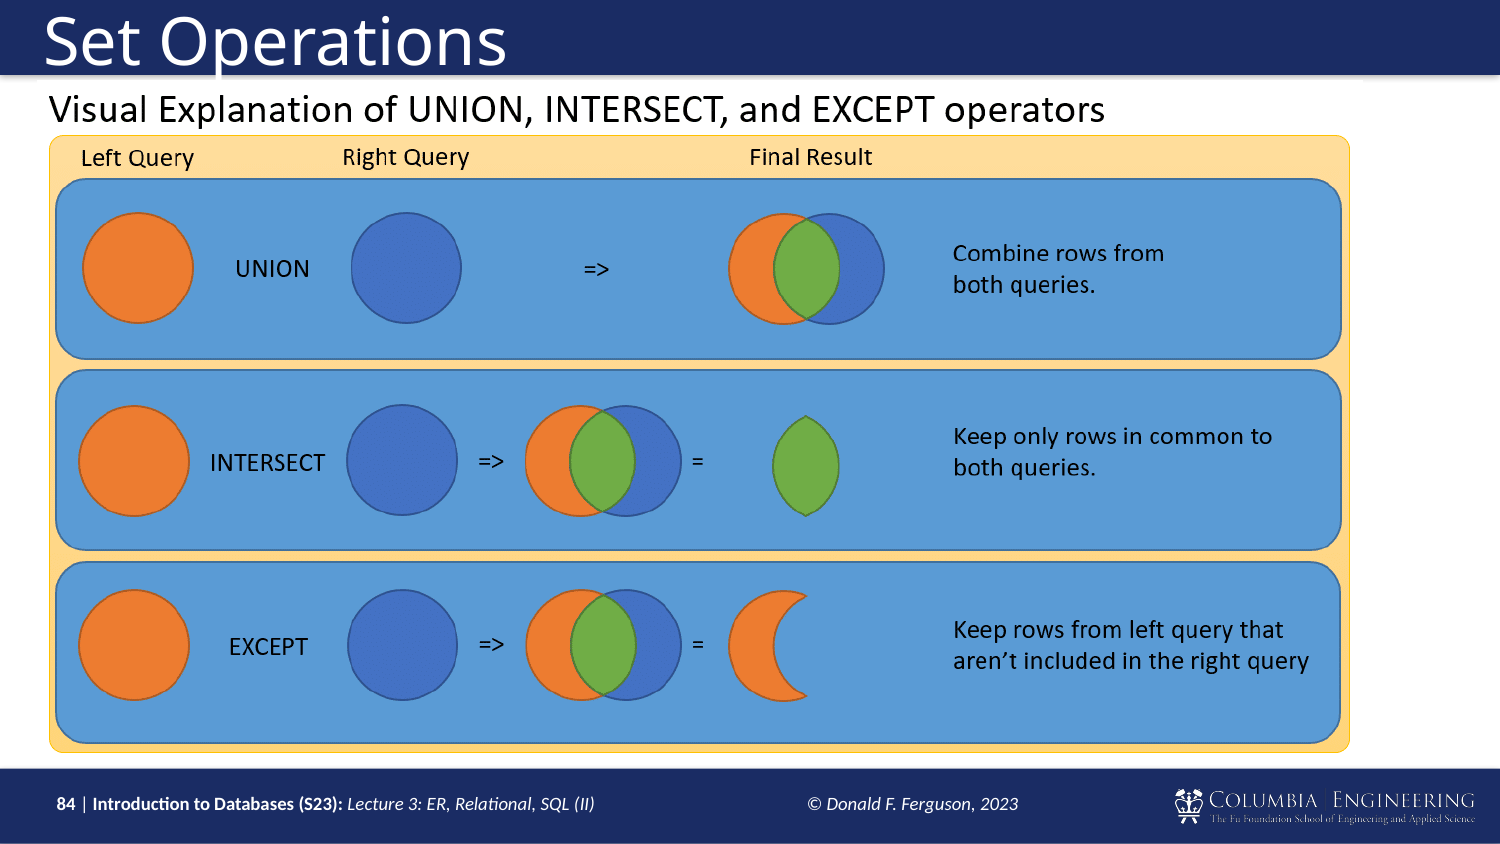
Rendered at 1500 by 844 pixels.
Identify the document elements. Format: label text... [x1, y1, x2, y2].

picture [37, 80, 1363, 764]
title Set Operations [28, 0, 1450, 73]
